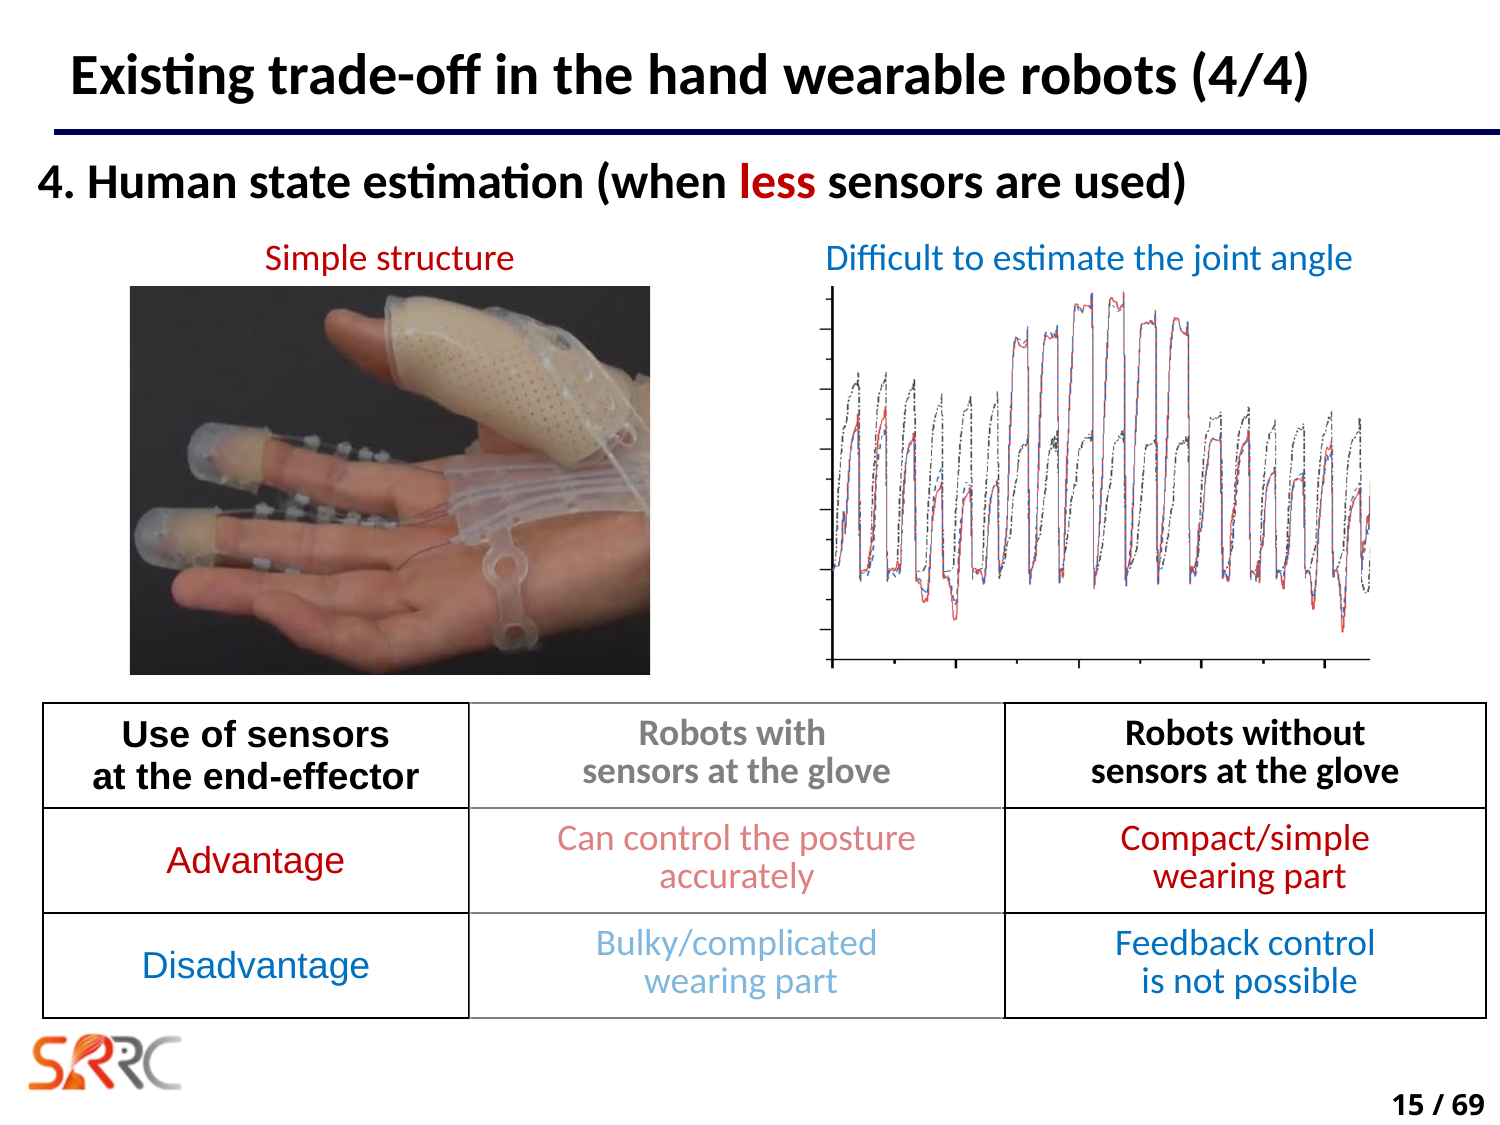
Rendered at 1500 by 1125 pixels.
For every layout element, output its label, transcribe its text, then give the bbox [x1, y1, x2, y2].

title Existing trade-off in the hand wearable robots (4/4) [55, 36, 1487, 120]
table_header Robots without sensors at the glove [1006, 704, 1485, 807]
table_cell Advantage [44, 809, 468, 912]
table_cell Compact/simple wearing part [1006, 809, 1485, 912]
table_cell Disadvantage [44, 914, 468, 1017]
picture [809, 286, 1371, 670]
picture [28, 983, 185, 1125]
text_box Simple structure [250, 225, 530, 286]
picture [129, 286, 651, 675]
text_box Difficult to estimate the joint angle [810, 225, 1369, 286]
text_box [469, 677, 1003, 1023]
table_header Use of sensors at the end-effector [44, 704, 468, 807]
table_cell Feedback control is not possible [1006, 914, 1485, 1017]
text_box 4. Human state estimation (when less sensors are used) [22, 140, 1500, 216]
